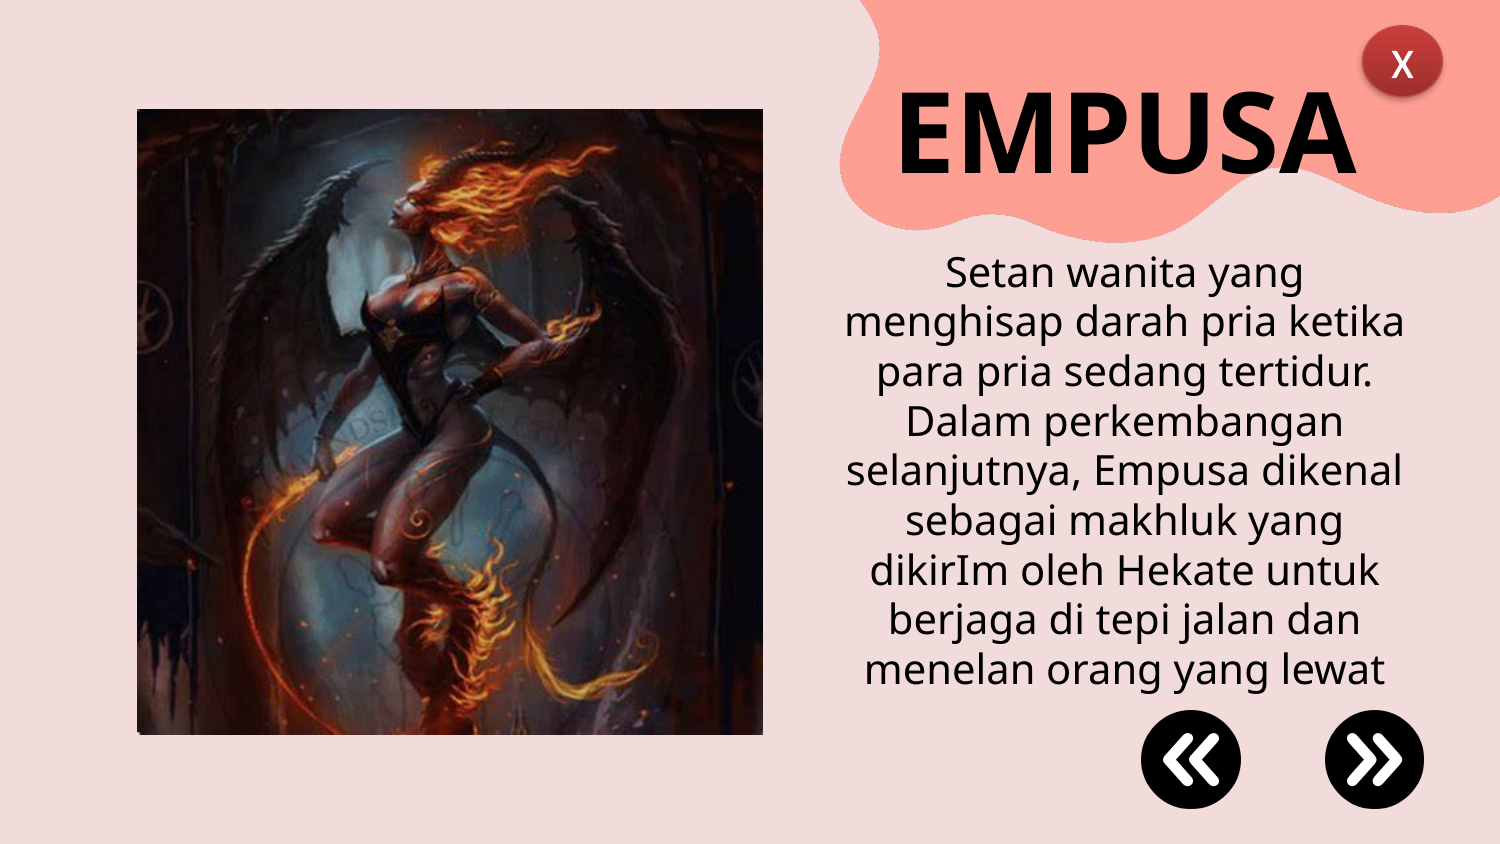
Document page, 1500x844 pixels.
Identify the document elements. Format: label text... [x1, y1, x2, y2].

picture [830, 0, 1500, 249]
text_box EMPUSA Setan wanita yang menghisap darah pria ketika para pria sedang tertidur. Dalam perkembangan selanjutnya, Empusa dikenal sebagai makhluk yang dikirIm oleh Hekate untuk berjaga di tepi jalan dan menelan orang yang lewat [837, 257, 1412, 693]
picture [137, 109, 763, 735]
picture [1141, 709, 1241, 809]
picture [1324, 709, 1424, 809]
